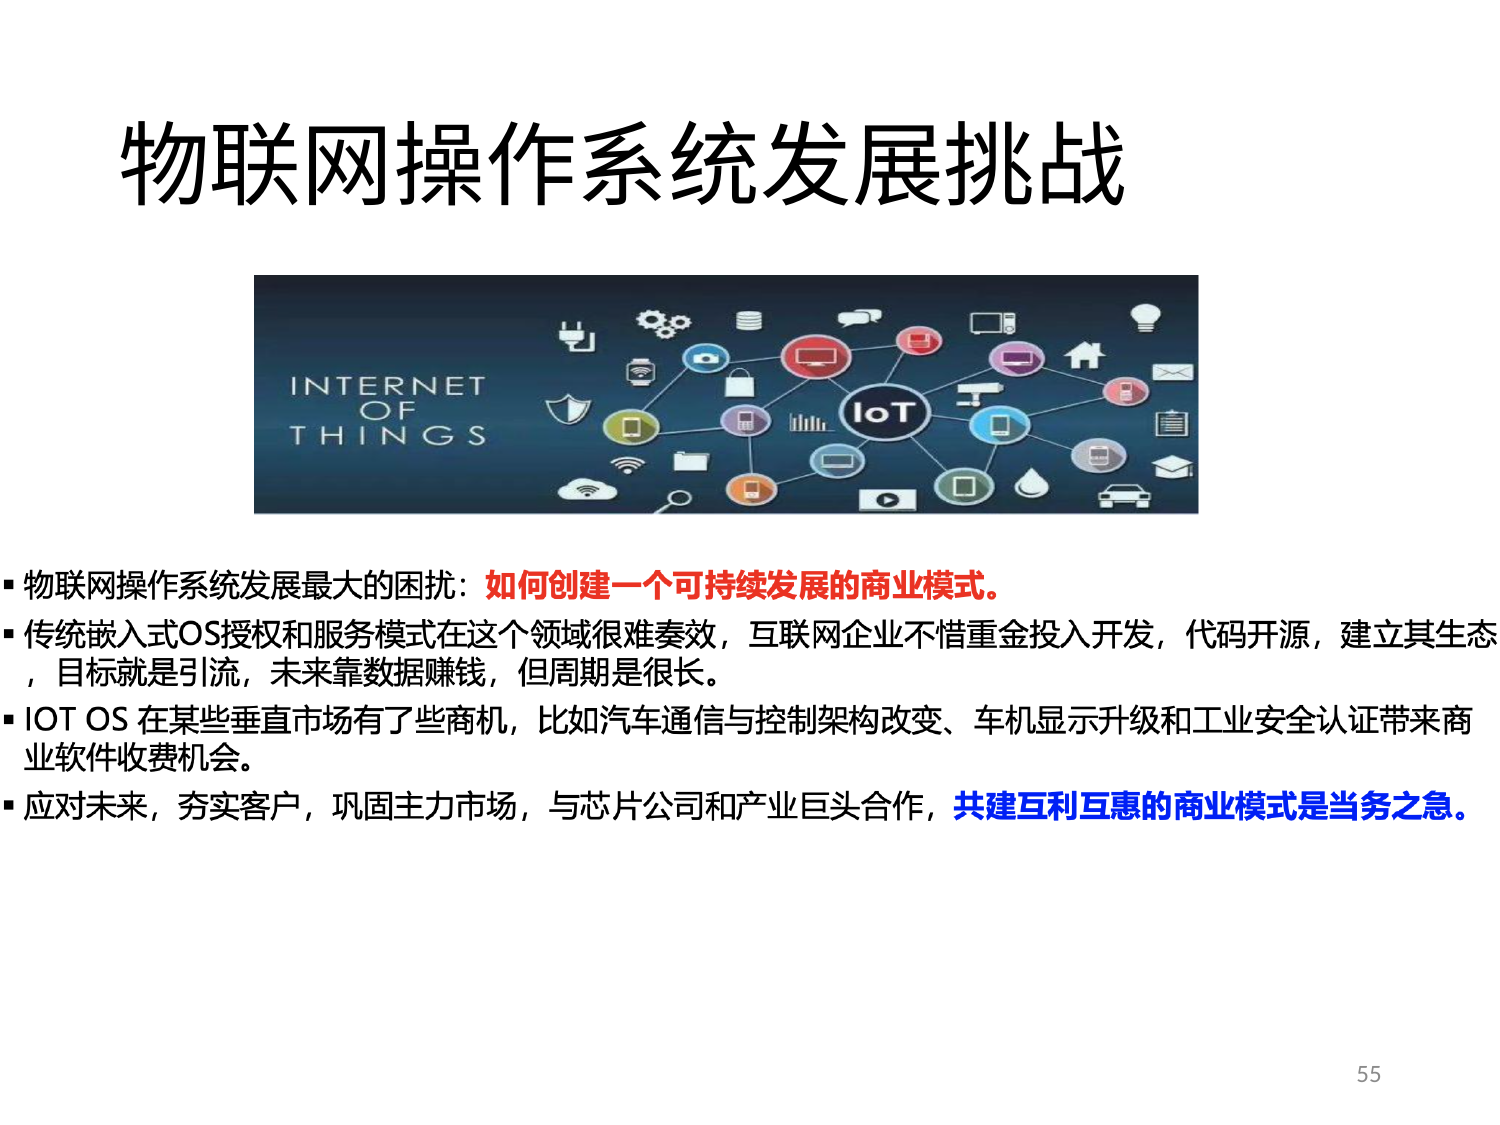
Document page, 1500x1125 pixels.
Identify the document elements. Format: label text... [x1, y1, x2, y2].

picture [0, 261, 1500, 864]
slide_number 55 [1059, 1042, 1397, 1103]
title 物联网操作系统发展挑战 [103, 59, 1397, 261]
